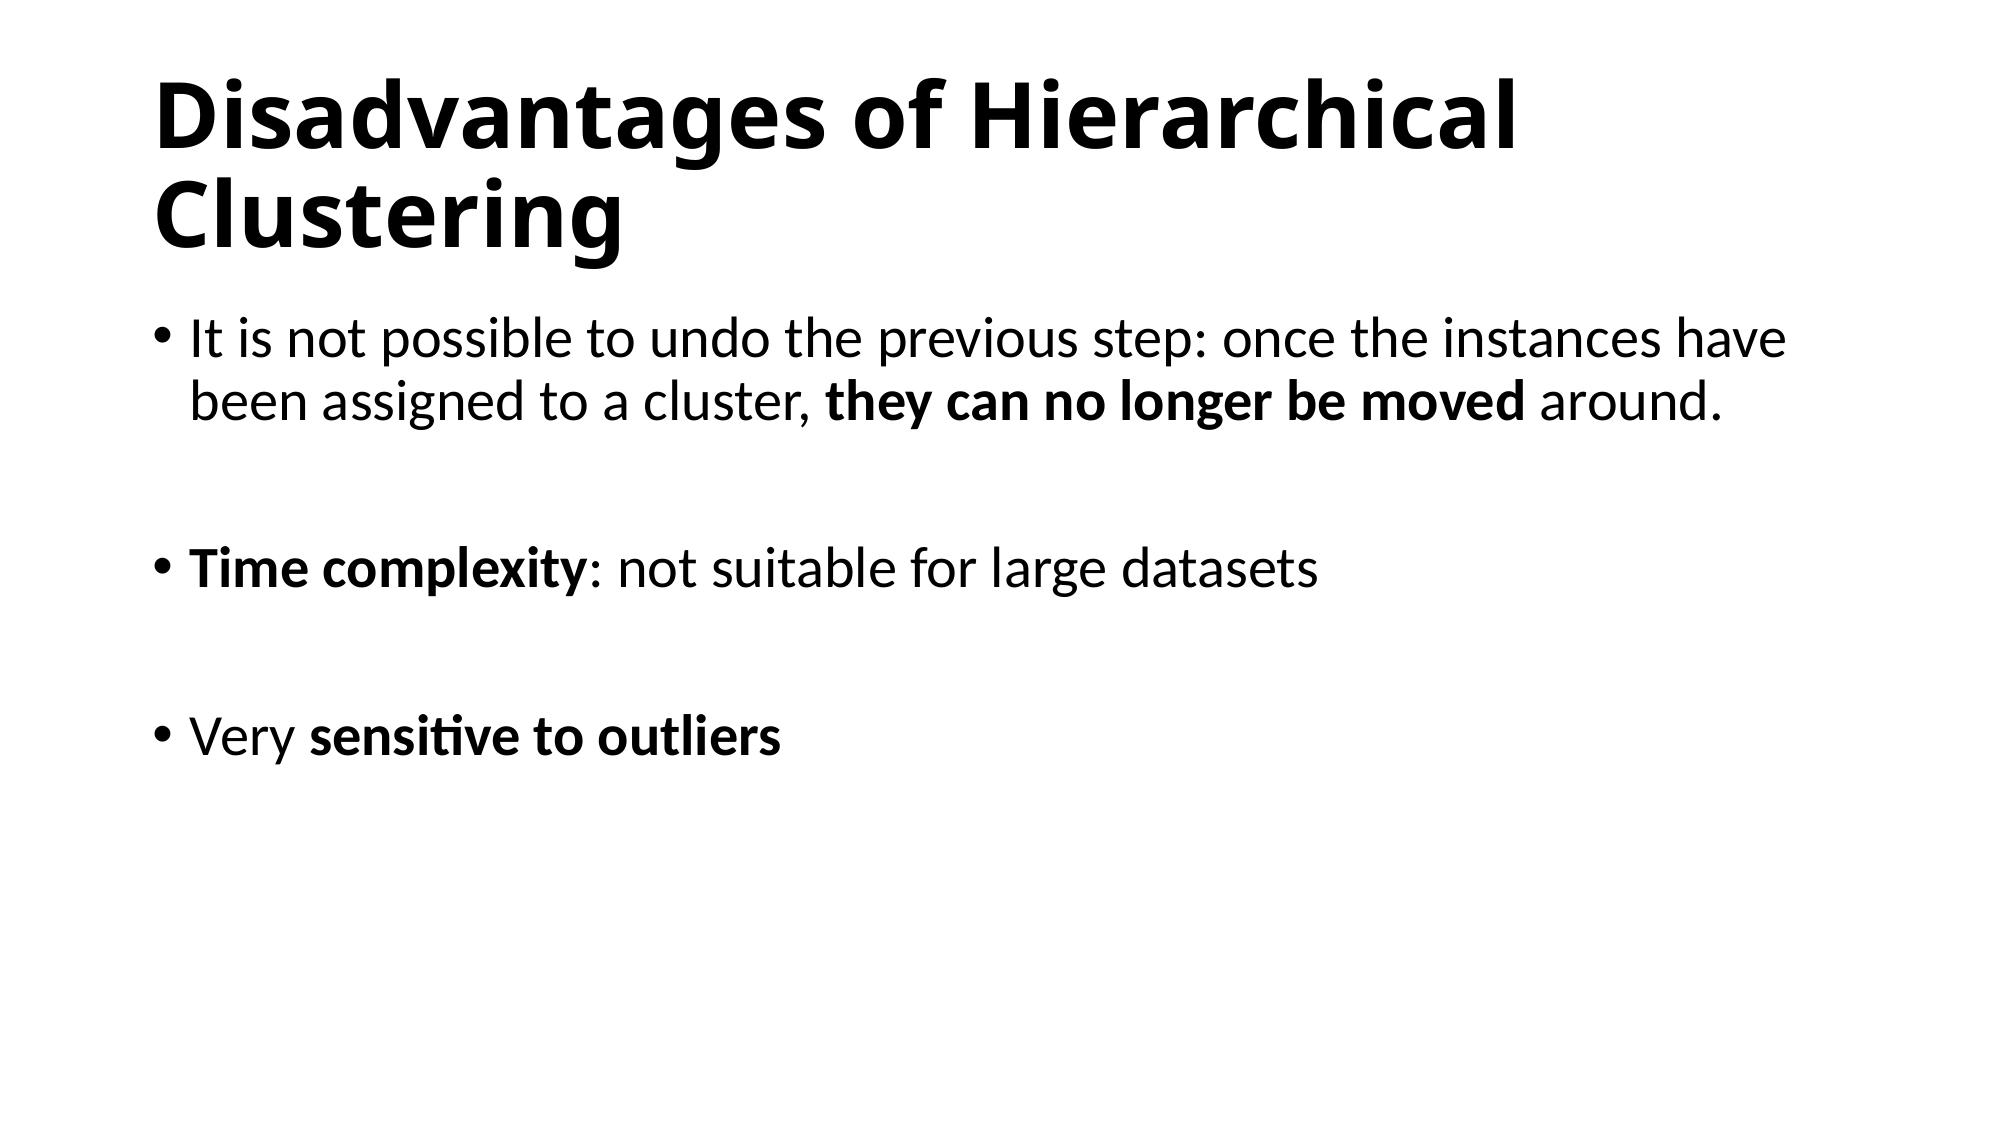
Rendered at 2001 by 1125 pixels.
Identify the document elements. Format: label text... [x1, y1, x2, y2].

list It is not possible to undo the previous step: once the instances have been assigned to a cluster, they can no longer be moved around. Time complexity: not suitable for large datasets Very sensitive to outliers [137, 299, 1863, 1014]
title Disadvantages of Hierarchical Clustering [137, 59, 1863, 278]
